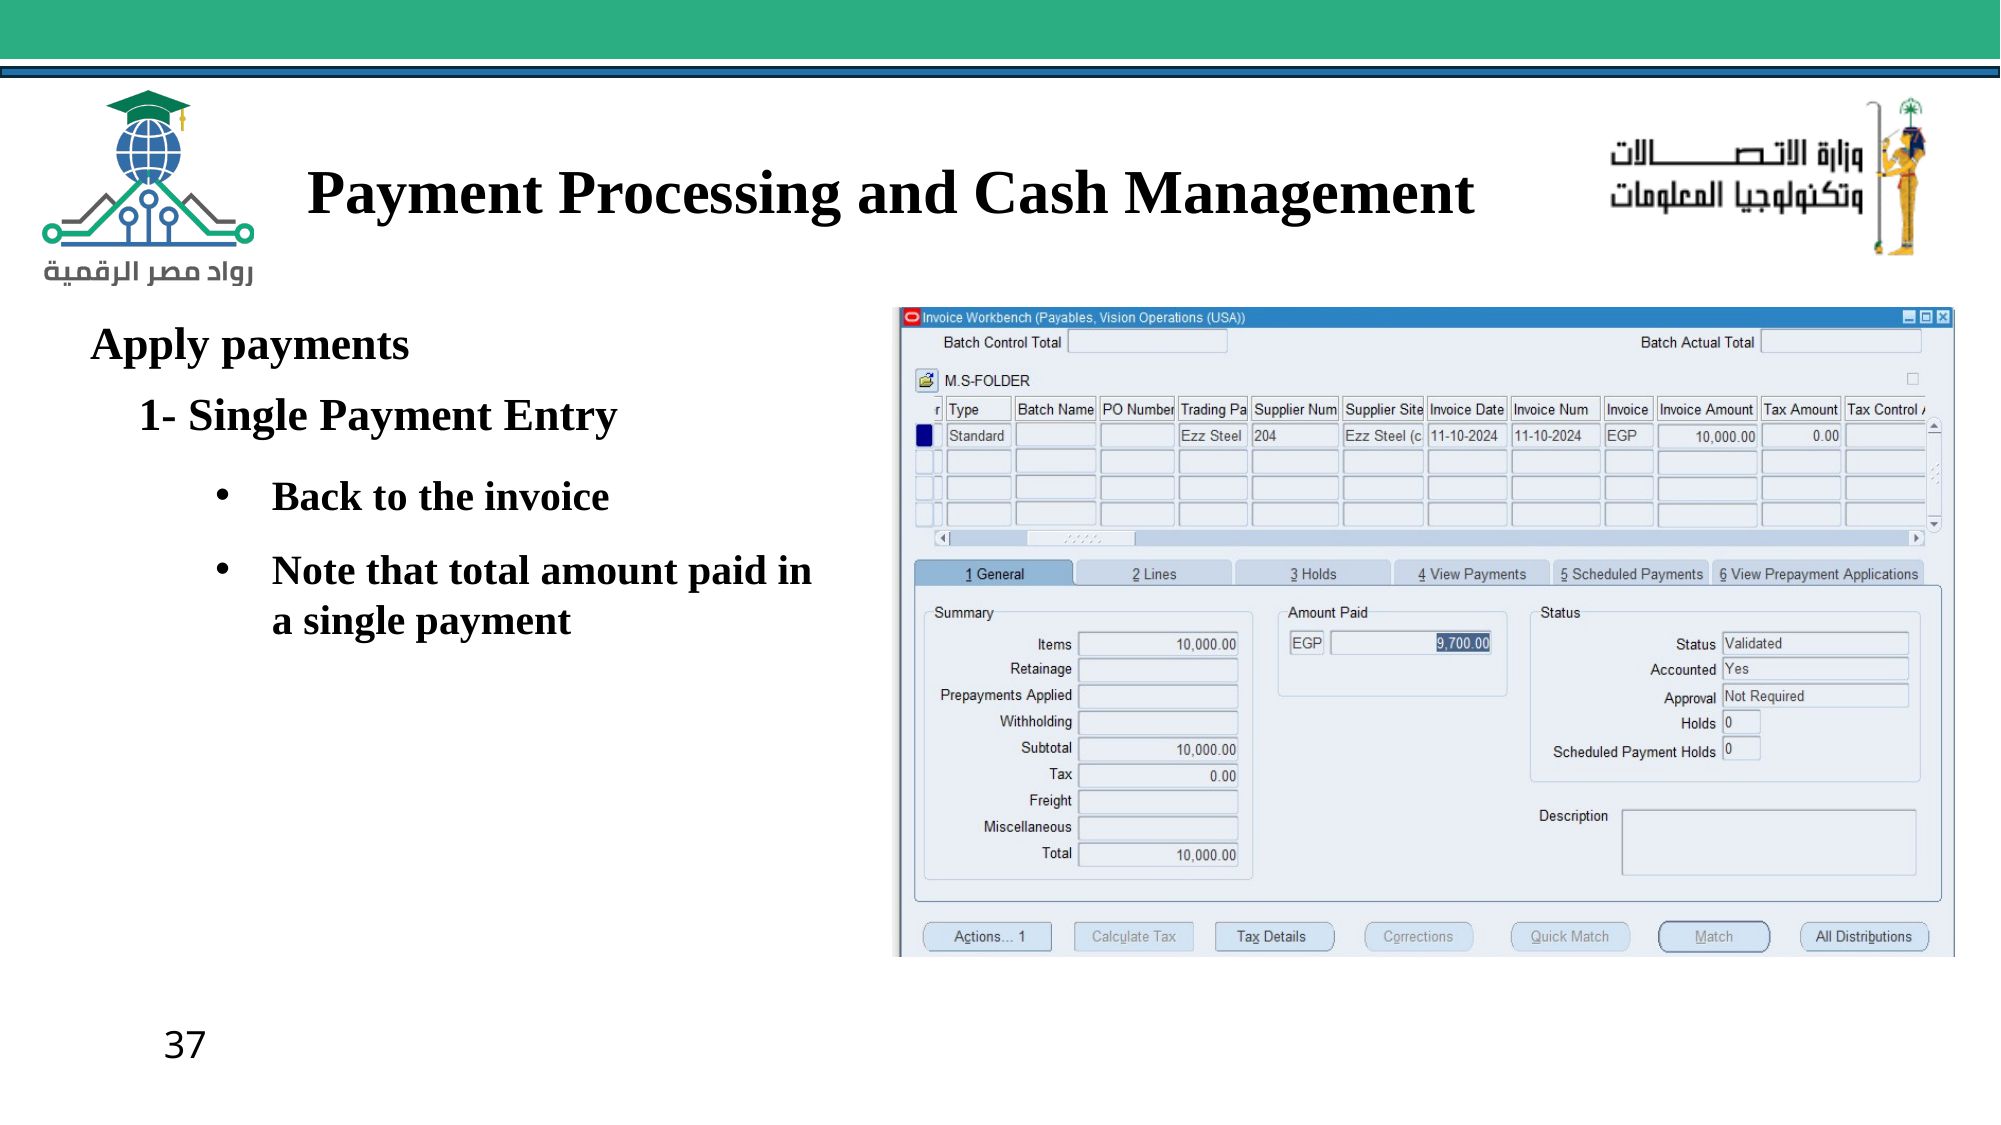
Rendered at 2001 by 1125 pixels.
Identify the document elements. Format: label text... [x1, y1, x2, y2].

text_box Note that total amount paid in a single payment [200, 535, 840, 651]
text_box 1- Single Payment Entry [123, 376, 815, 447]
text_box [0, 0, 2000, 286]
text_box Back to the invoice [200, 461, 840, 527]
text_box Apply payments [75, 306, 618, 377]
text_box 37 [148, 1013, 222, 1074]
text_box [892, 307, 1958, 957]
